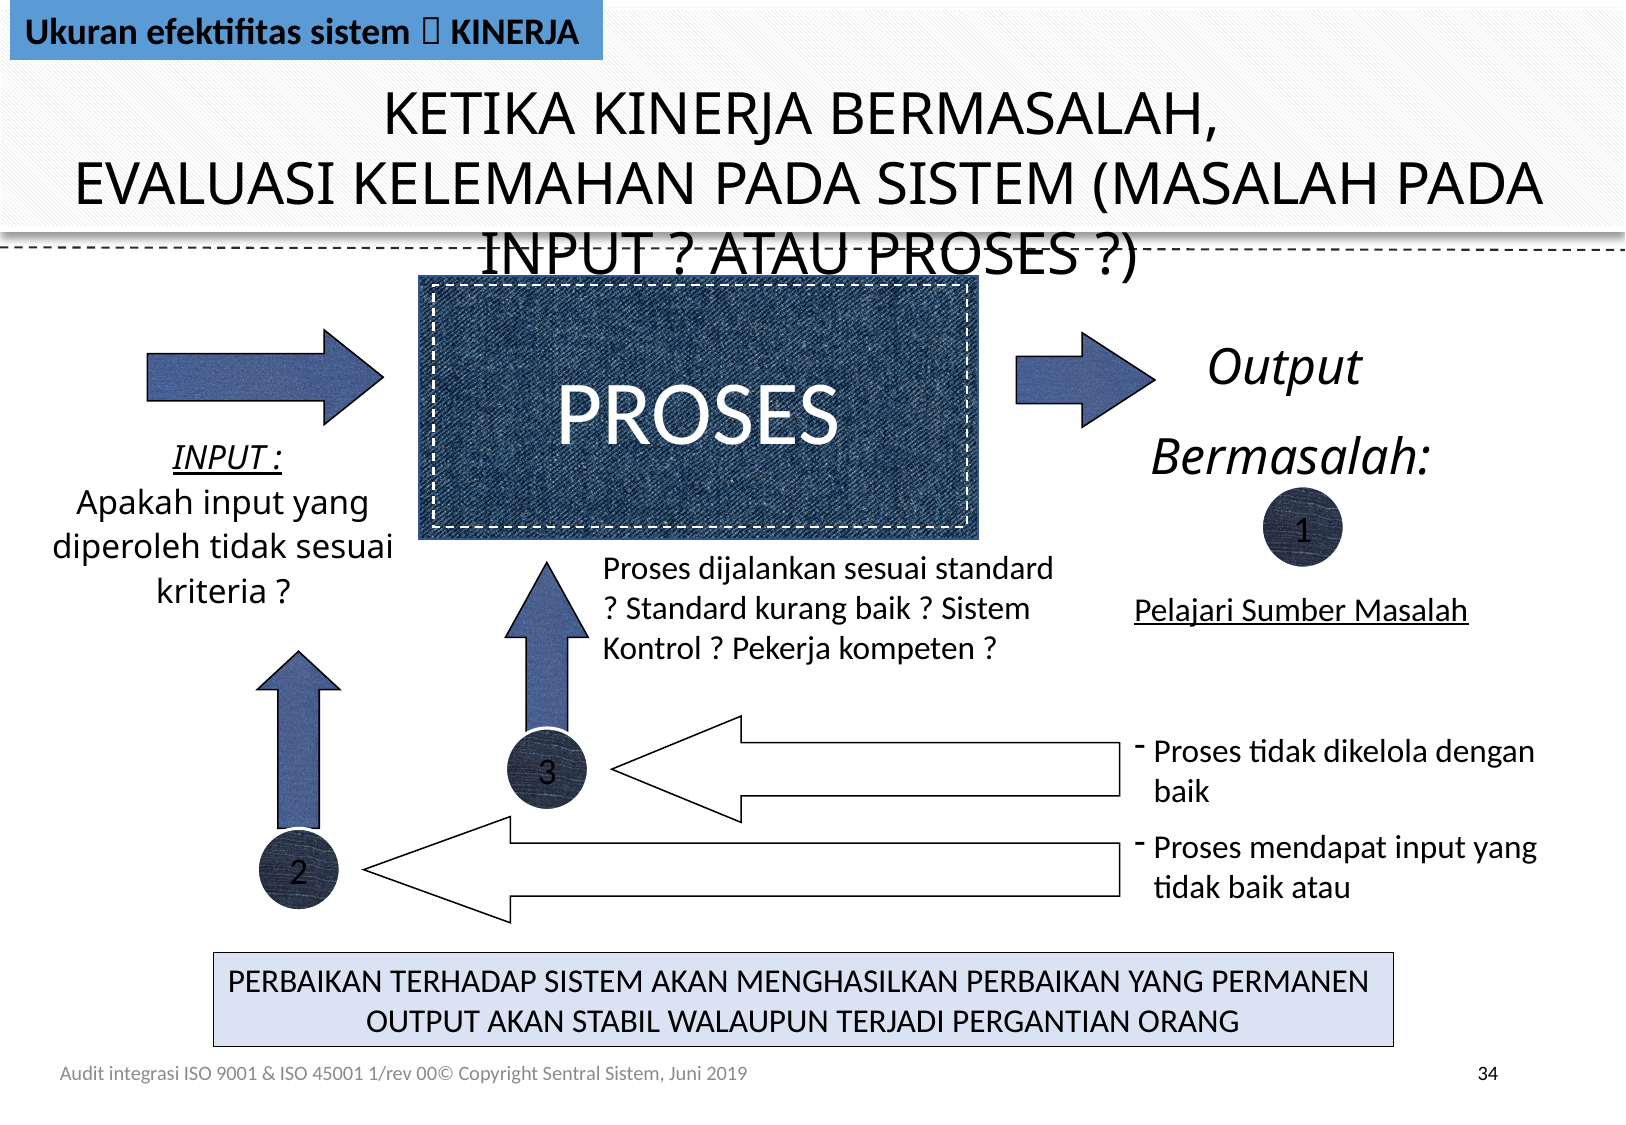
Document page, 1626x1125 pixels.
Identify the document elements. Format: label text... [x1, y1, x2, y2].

text_box Proses dijalankan sesuai standard ? Standard kurang baik ? Sistem Kontrol ? Pekerja kompeten ? [588, 538, 1073, 674]
text_box INPUT : Apakah input yang diperoleh tidak sesuai kriteria ? [21, 439, 435, 617]
text_box [257, 651, 340, 829]
text_box [363, 816, 1119, 923]
text_box [147, 329, 384, 425]
text_box [611, 716, 1120, 823]
footer Audit integrasi ISO 9001 & ISO 45001 1/rev 00© Copyright Sentral Sistem, Juni 2019 [44, 1042, 1087, 1103]
text_box Output Bermasalah: [1060, 296, 1522, 492]
text_box [1016, 332, 1156, 428]
text_box Pelajari Sumber Masalah Proses tidak dikelola dengan baik Proses mendapat input yang tidak baik atau [1119, 580, 1581, 913]
text_box 2 [255, 826, 342, 913]
text_box KETIKA KINERJA BERMASALAH, EVALUASI KELEMAHAN PADA SISTEM (MASALAH PADA INPUT ? ATAU PROSES ?) [0, 68, 1622, 294]
text_box [505, 562, 588, 731]
table_header [1, 10, 1624, 226]
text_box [418, 276, 978, 539]
slide_number 34 [1147, 1042, 1514, 1103]
text_box Ukuran efektifitas sistem  KINERJA [10, 0, 603, 60]
text_box 1 [1259, 484, 1346, 570]
text_box PERBAIKAN TERHADAP SISTEM AKAN MENGHASILKAN PERBAIKAN YANG PERMANEN OUTPUT AKAN STABIL WALAUPUN TERJADI PERGANTIAN ORANG [213, 952, 1394, 1047]
text_box 3 [503, 726, 591, 813]
